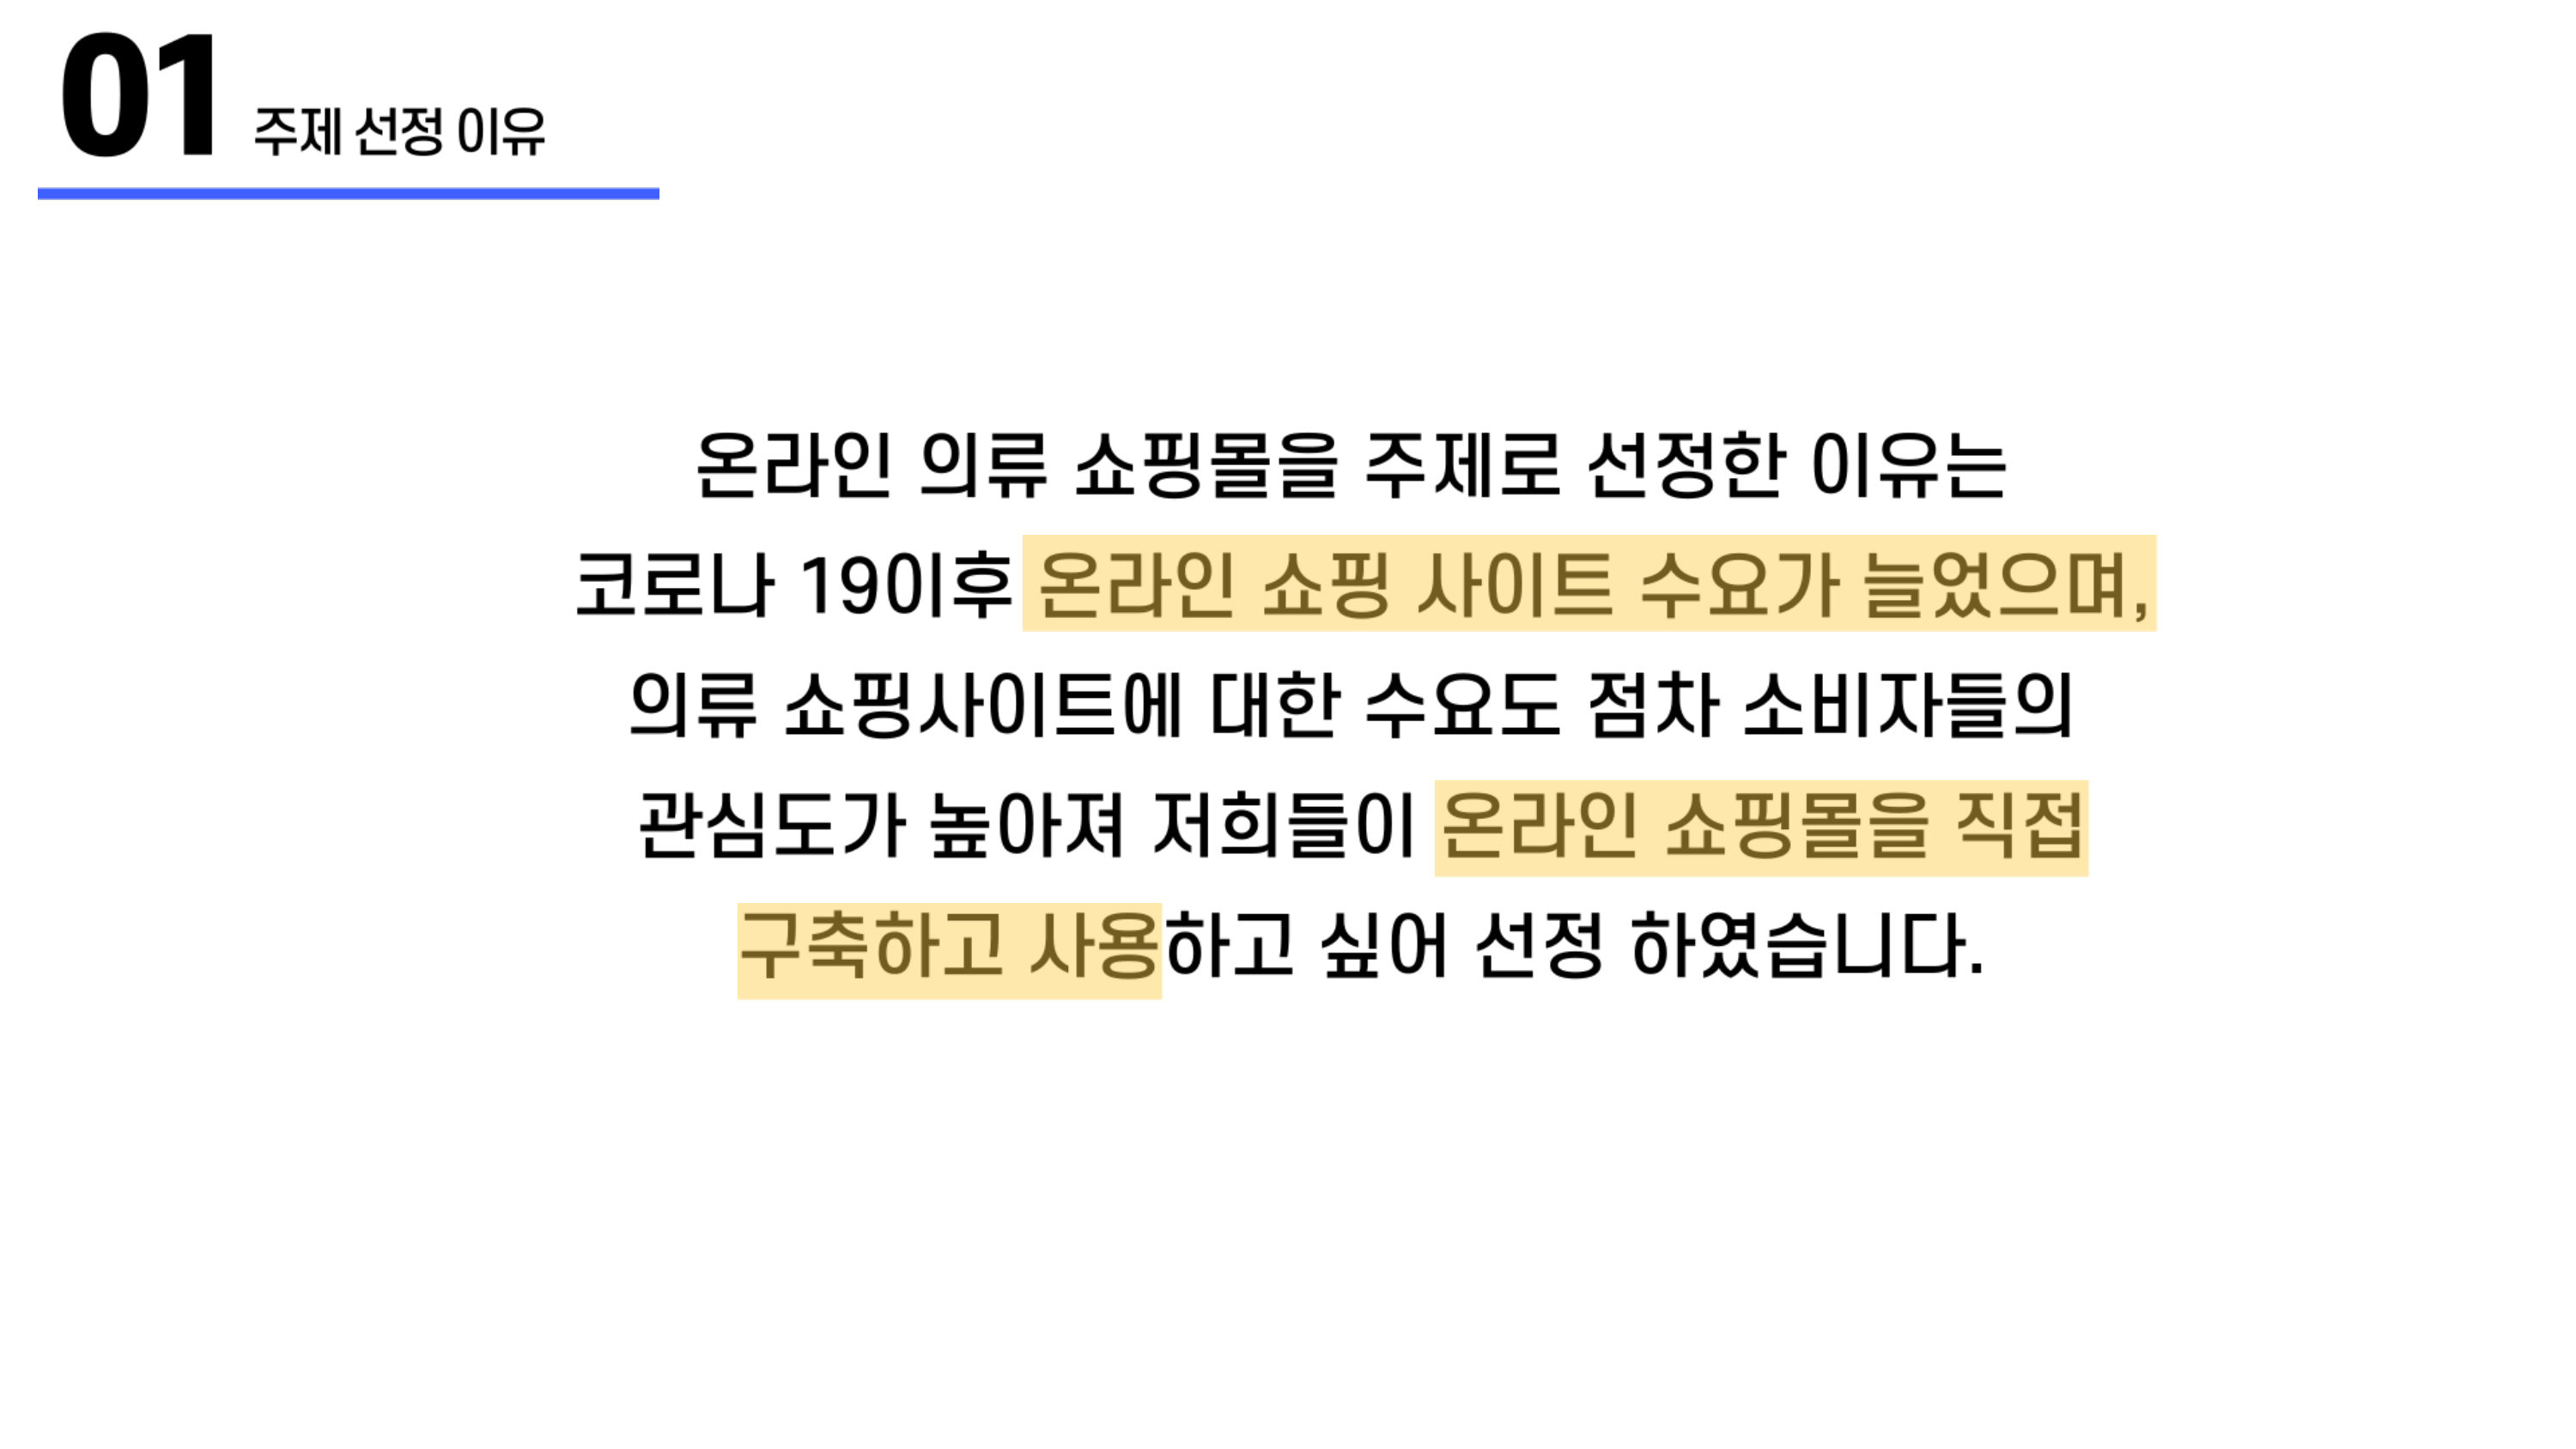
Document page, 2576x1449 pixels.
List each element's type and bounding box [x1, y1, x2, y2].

text_box [1023, 535, 2158, 632]
text_box [738, 903, 1164, 1001]
text_box [1435, 780, 2090, 878]
picture [8, 0, 604, 334]
text_box [38, 172, 659, 217]
picture [536, 391, 2228, 1058]
